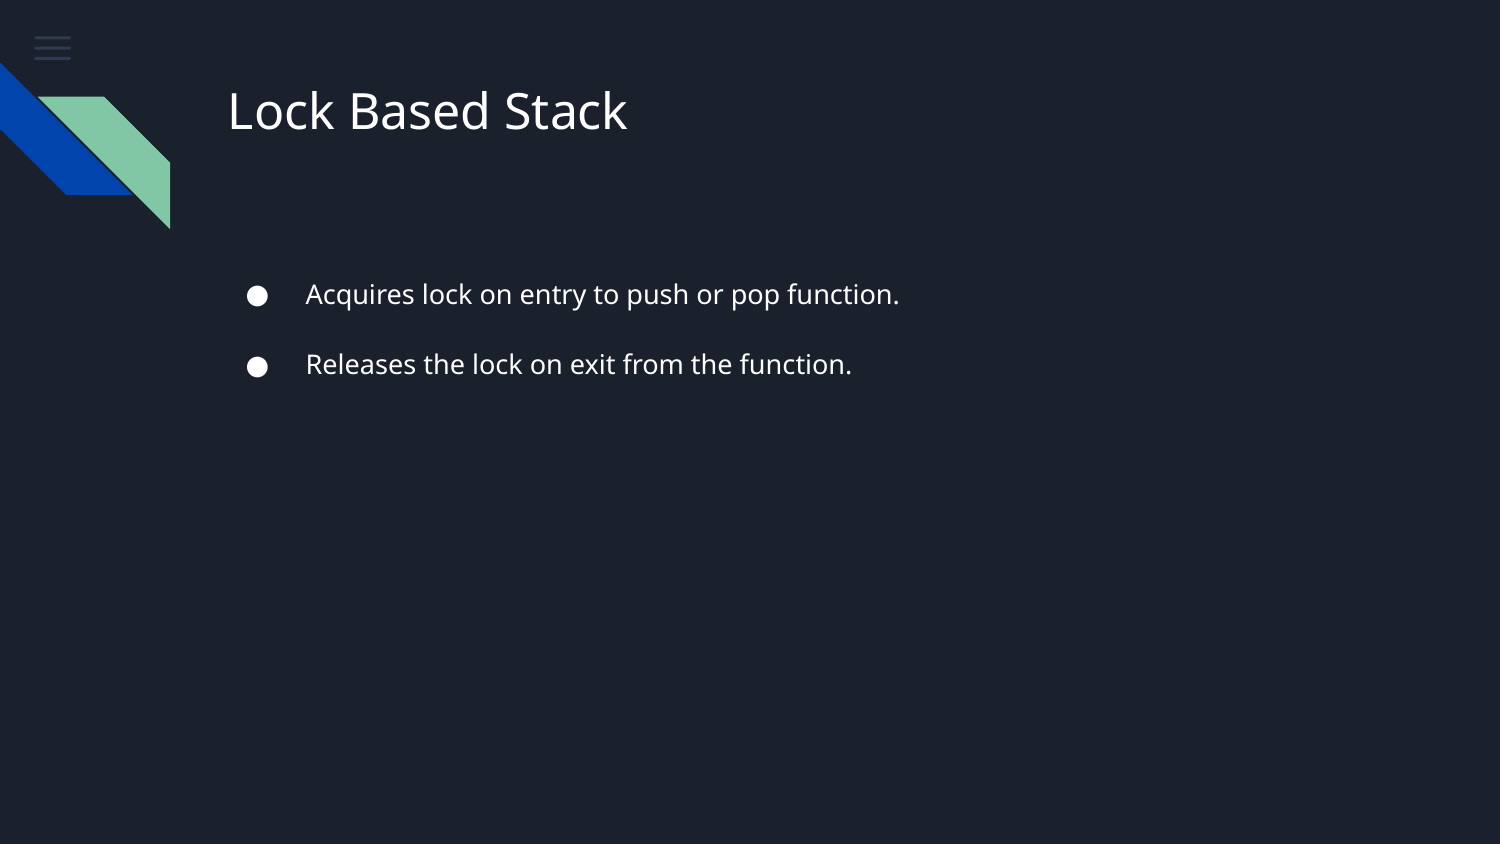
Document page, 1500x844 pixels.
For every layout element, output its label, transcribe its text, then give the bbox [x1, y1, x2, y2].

title Lock Based Stack [212, 64, 1368, 215]
list Acquires lock on entry to push or pop function. Releases the lock on exit from the function. [212, 257, 1368, 735]
